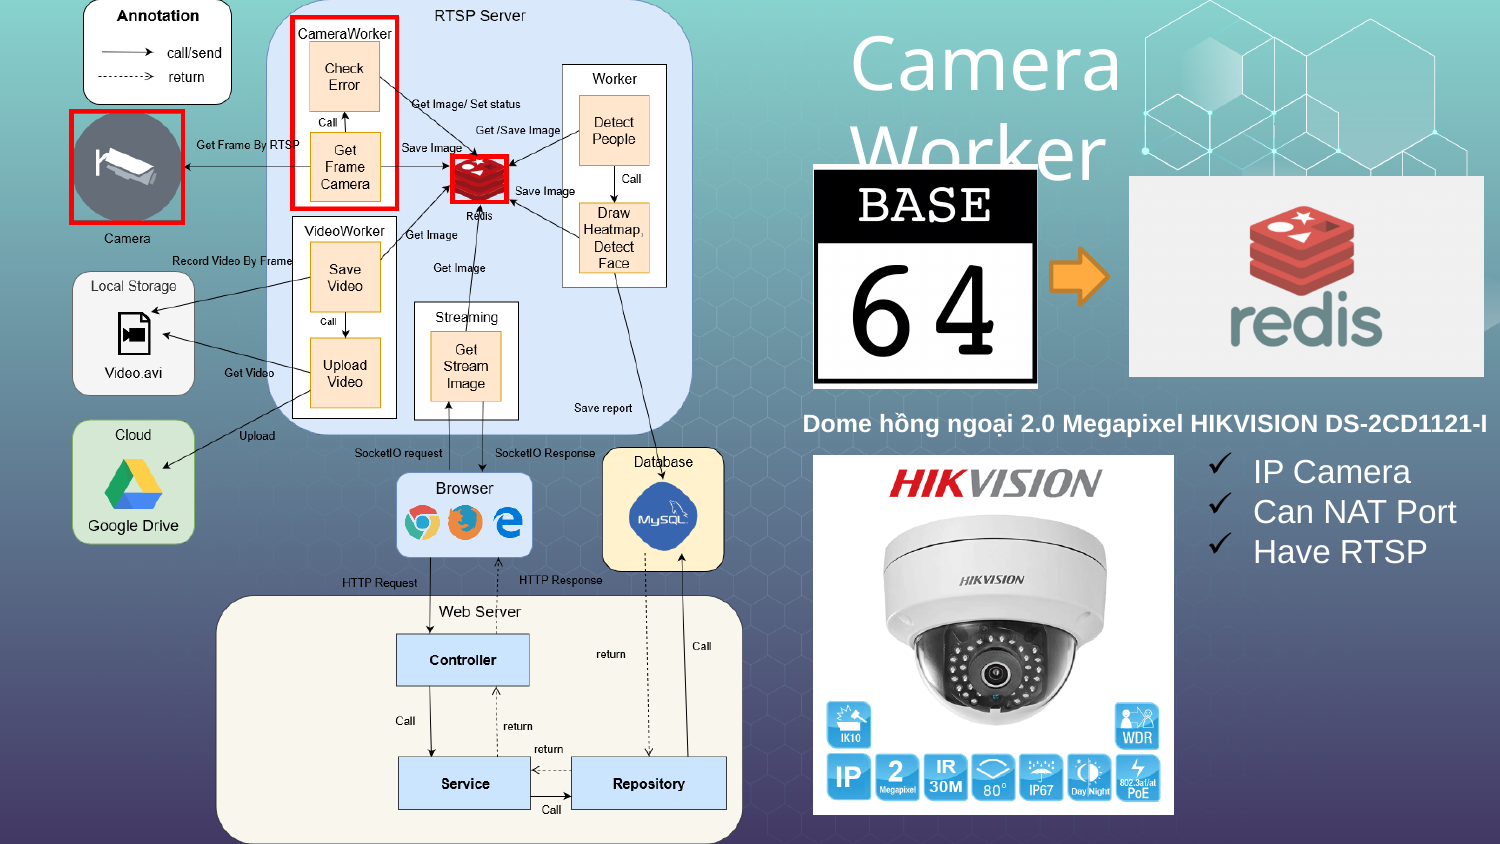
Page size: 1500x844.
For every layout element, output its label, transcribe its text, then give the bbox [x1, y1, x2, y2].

text_box [1049, 246, 1111, 307]
text_box IP Camera Can NAT Port Have RTSP [1191, 475, 1473, 618]
text_box Dome hồng ngoại 2.0 Megapixel HIKVISION DS-2CD1121-I [787, 400, 1500, 475]
picture [69, 0, 1500, 844]
title Camera Worker [834, 0, 1332, 110]
